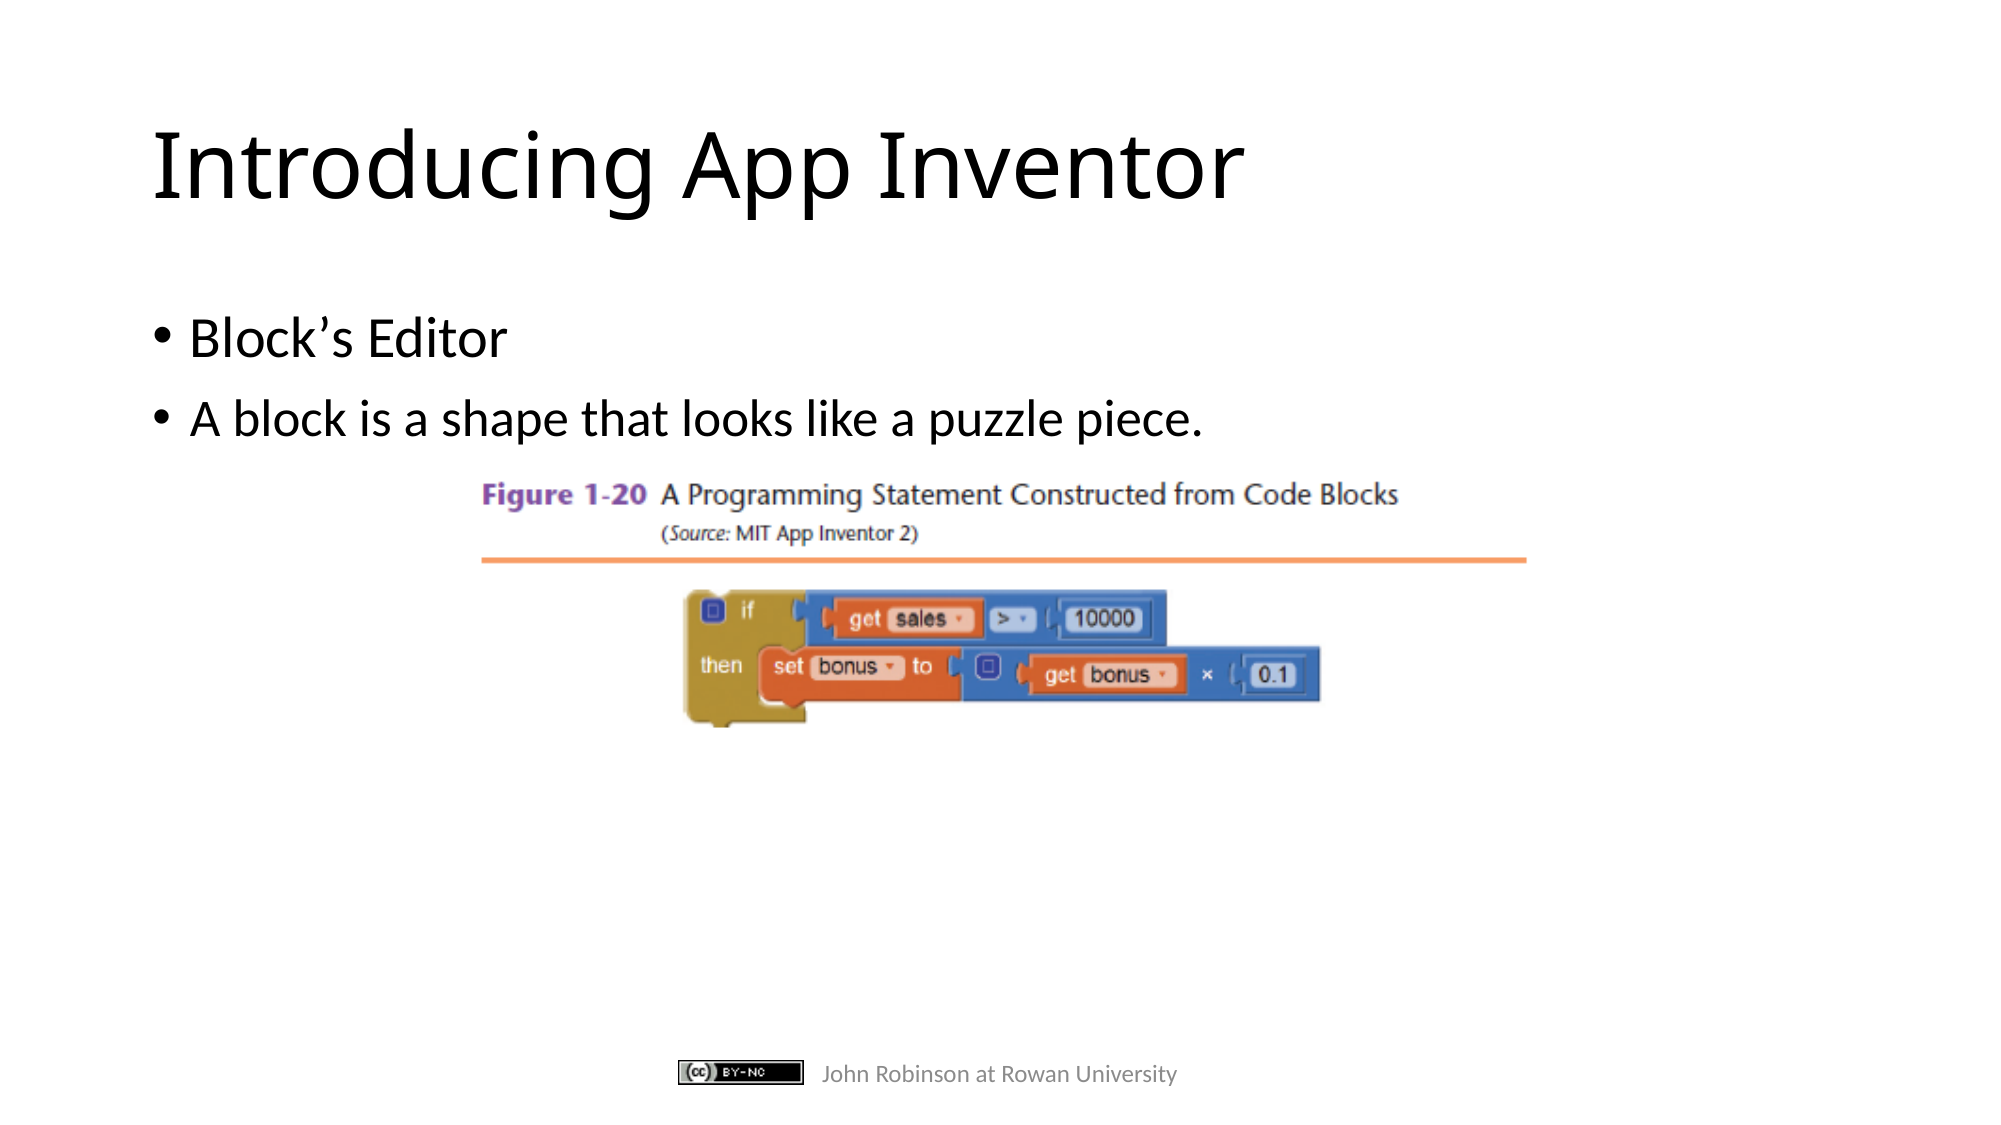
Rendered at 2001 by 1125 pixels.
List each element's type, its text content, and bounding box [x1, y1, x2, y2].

title Introducing App Inventor [137, 59, 1863, 278]
picture [466, 471, 1544, 745]
footer John Robinson at Rowan University [662, 1042, 1338, 1103]
list Block’s Editor A block is a shape that looks like a puzzle piece. [137, 299, 1863, 1014]
picture [678, 1060, 804, 1085]
